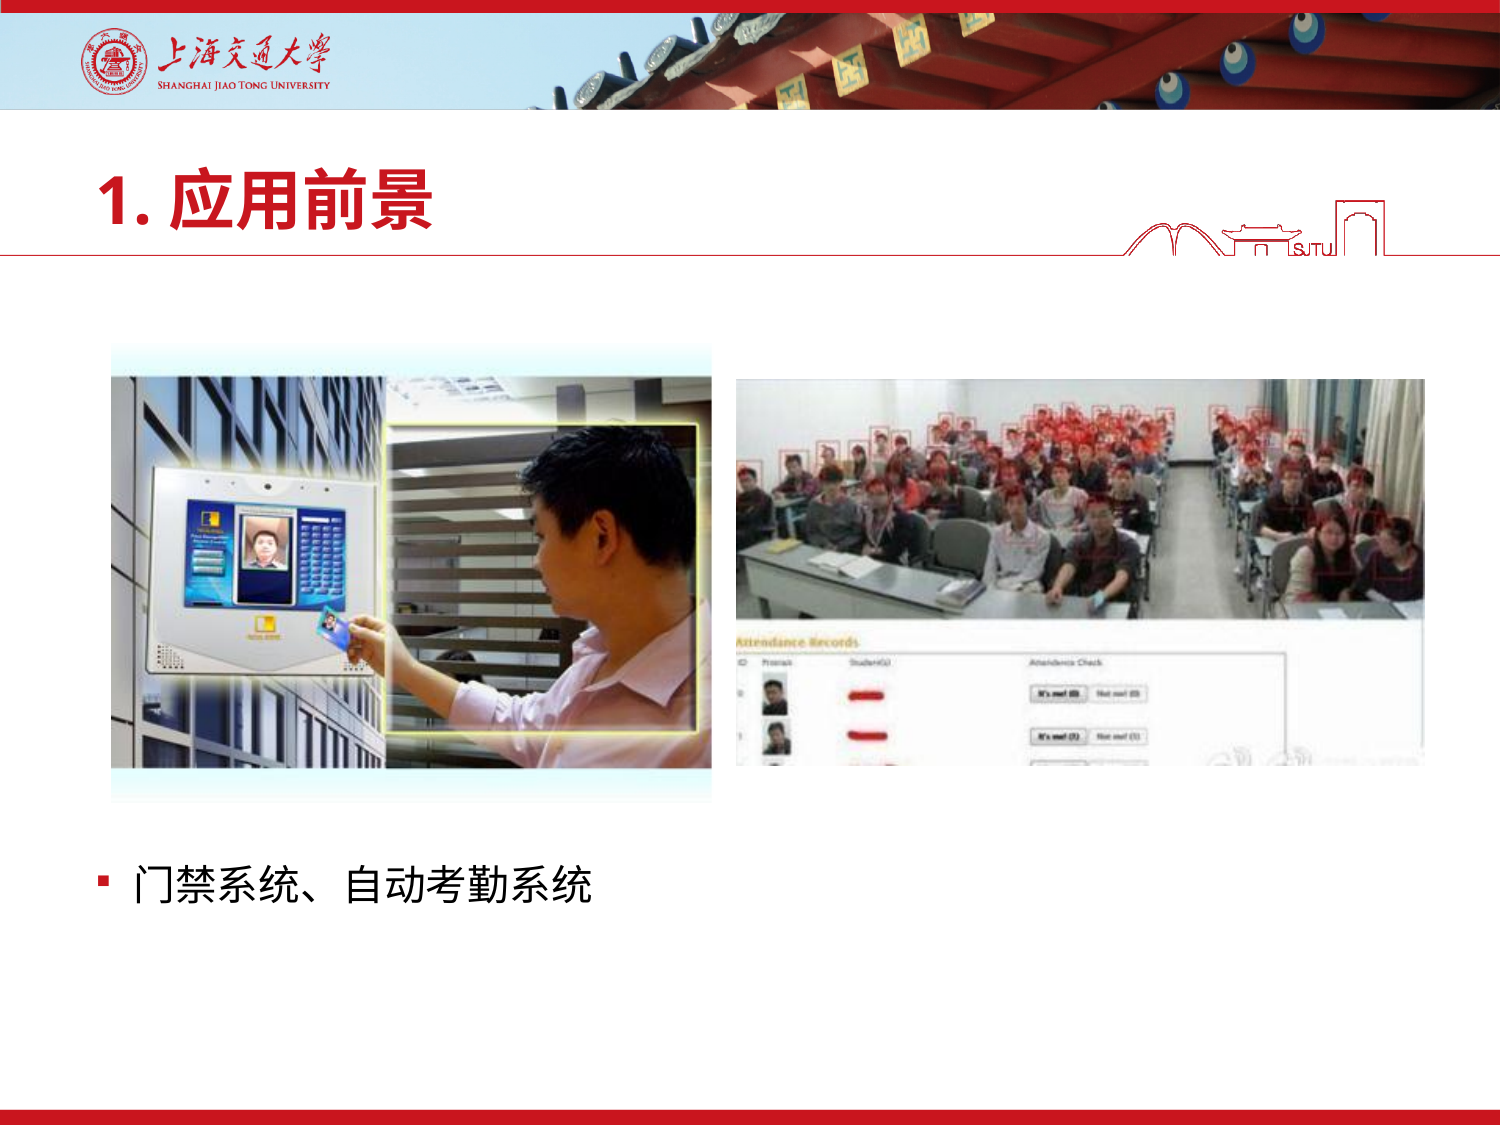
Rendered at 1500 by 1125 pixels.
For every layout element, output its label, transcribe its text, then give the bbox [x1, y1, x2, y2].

title 1.应用前景 [81, 159, 1455, 254]
list 门禁系统、自动考勤系统 [81, 276, 1027, 1084]
picture [0, 200, 1500, 256]
picture [0, 0, 1500, 110]
picture [111, 343, 1425, 803]
